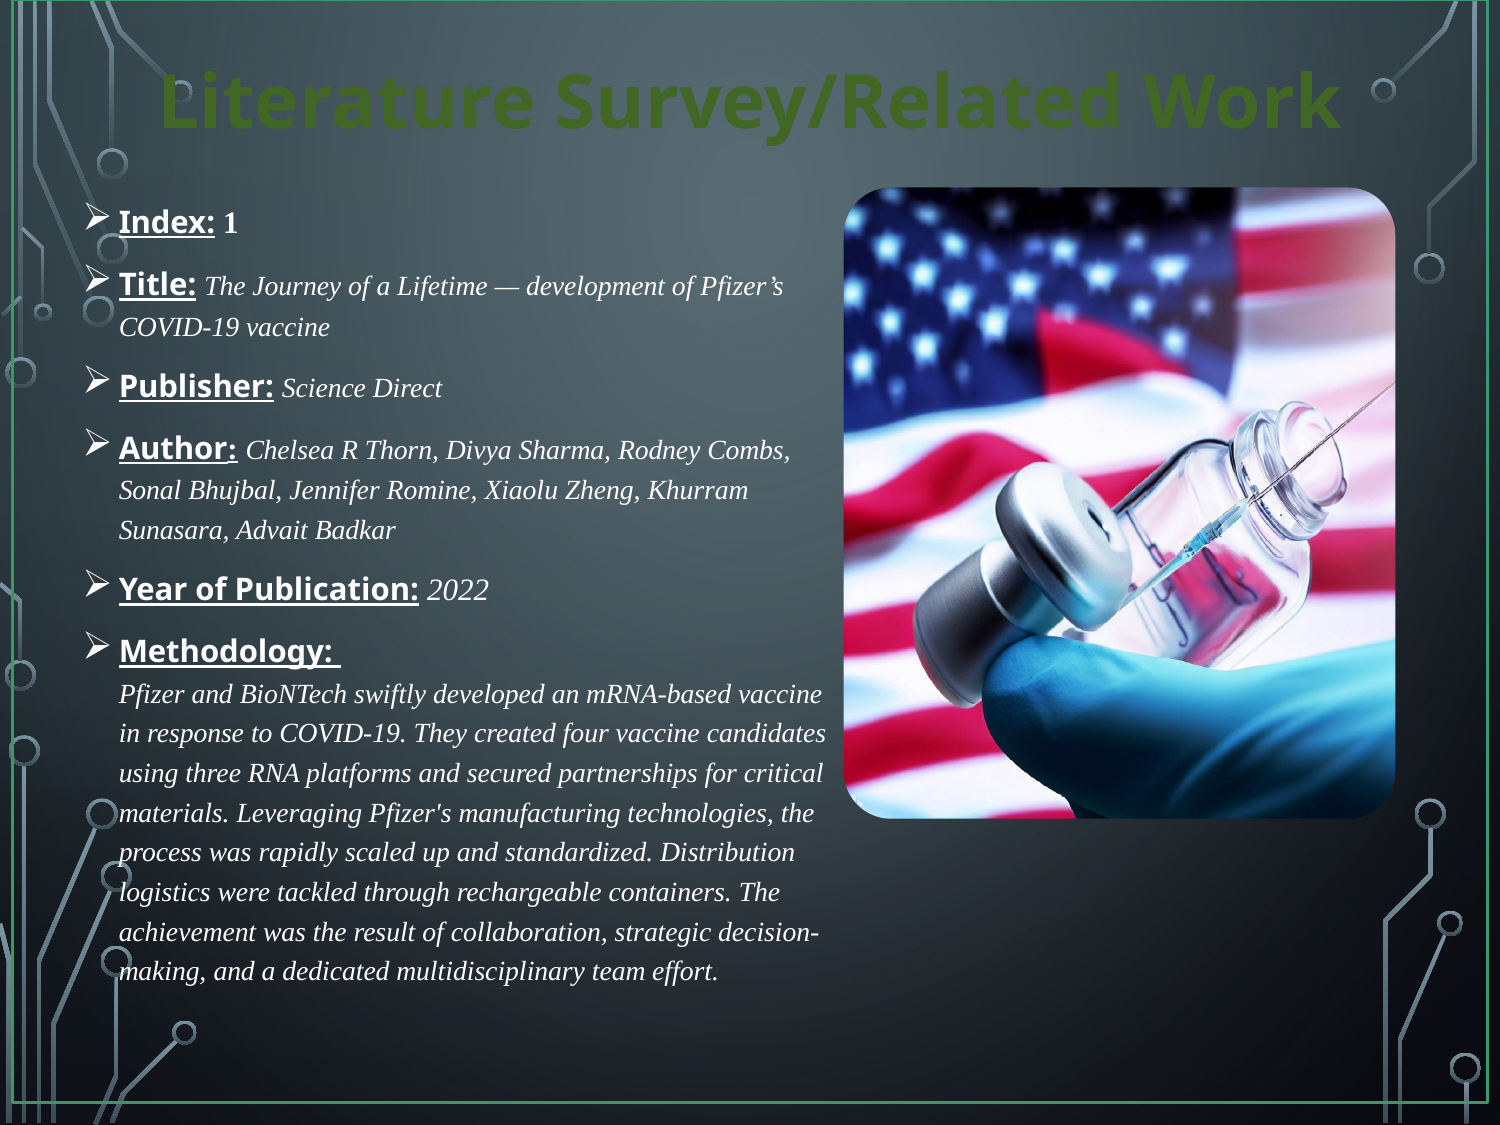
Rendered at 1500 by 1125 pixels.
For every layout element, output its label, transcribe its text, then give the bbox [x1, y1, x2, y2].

text_box [11, 0, 1489, 1104]
list Index: 1 Title: The Journey of a Lifetime — development of Pfizer’s COVID-19 vaccine Publisher: Science Direct Author: Chelsea R Thorn, Divya Sharma, Rodney Combs, Sonal Bhujbal, Jennifer Romine, Xiaolu Zheng, Khurram Sunasara, Advait Badkar Year of Publication: 2022 Methodology: Pfizer and BioNTech swiftly developed an mRNA-based vaccine in response to COVID-19. They created four vaccine candidates using three RNA platforms and secured partnerships for critical materials. Leveraging Pfizer's manufacturing technologies, the process was rapidly scaled up and standardized. Distribution logistics were tackled through rechargeable containers. The achievement was the result of collaboration, strategic decision-making, and a dedicated multidisciplinary team effort. [67, 187, 844, 1007]
picture [843, 187, 1396, 819]
